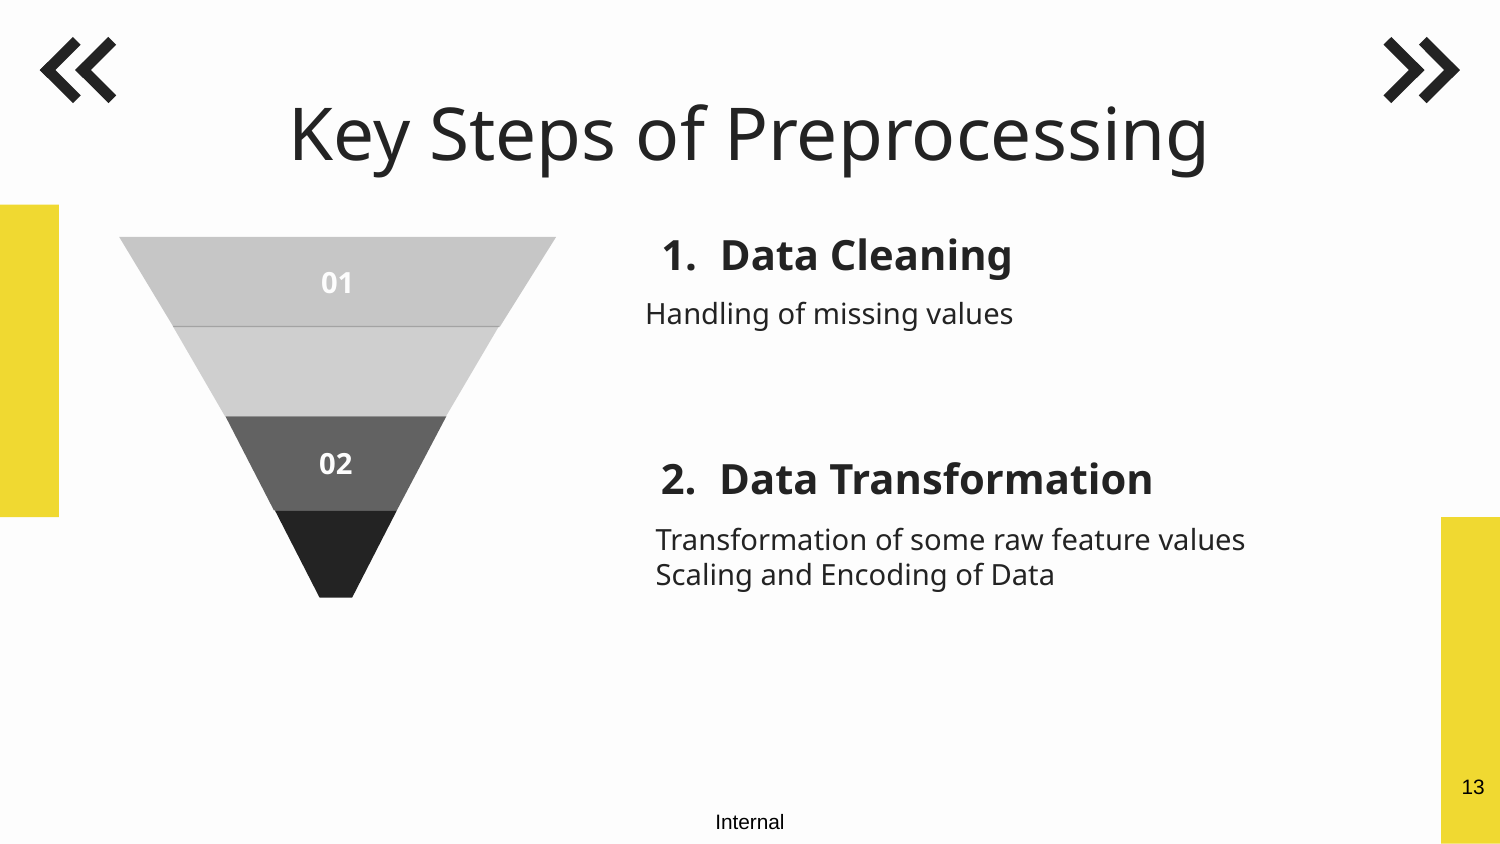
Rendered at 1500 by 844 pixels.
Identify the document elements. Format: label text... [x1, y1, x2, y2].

text_box 02 [225, 416, 447, 511]
text_box [173, 328, 498, 417]
text_box Data Cleaning [629, 236, 1384, 294]
text_box Data Transformation [629, 461, 1383, 518]
text_box Handling of missing values [629, 280, 1383, 338]
text_box 13 [1446, 766, 1500, 806]
title Key Steps of Preprocessing [118, 72, 1382, 167]
text_box Transformation of some raw feature values Scaling and Encoding of Data [640, 506, 1394, 563]
text_box 01 [119, 236, 557, 328]
text_box [274, 510, 397, 598]
